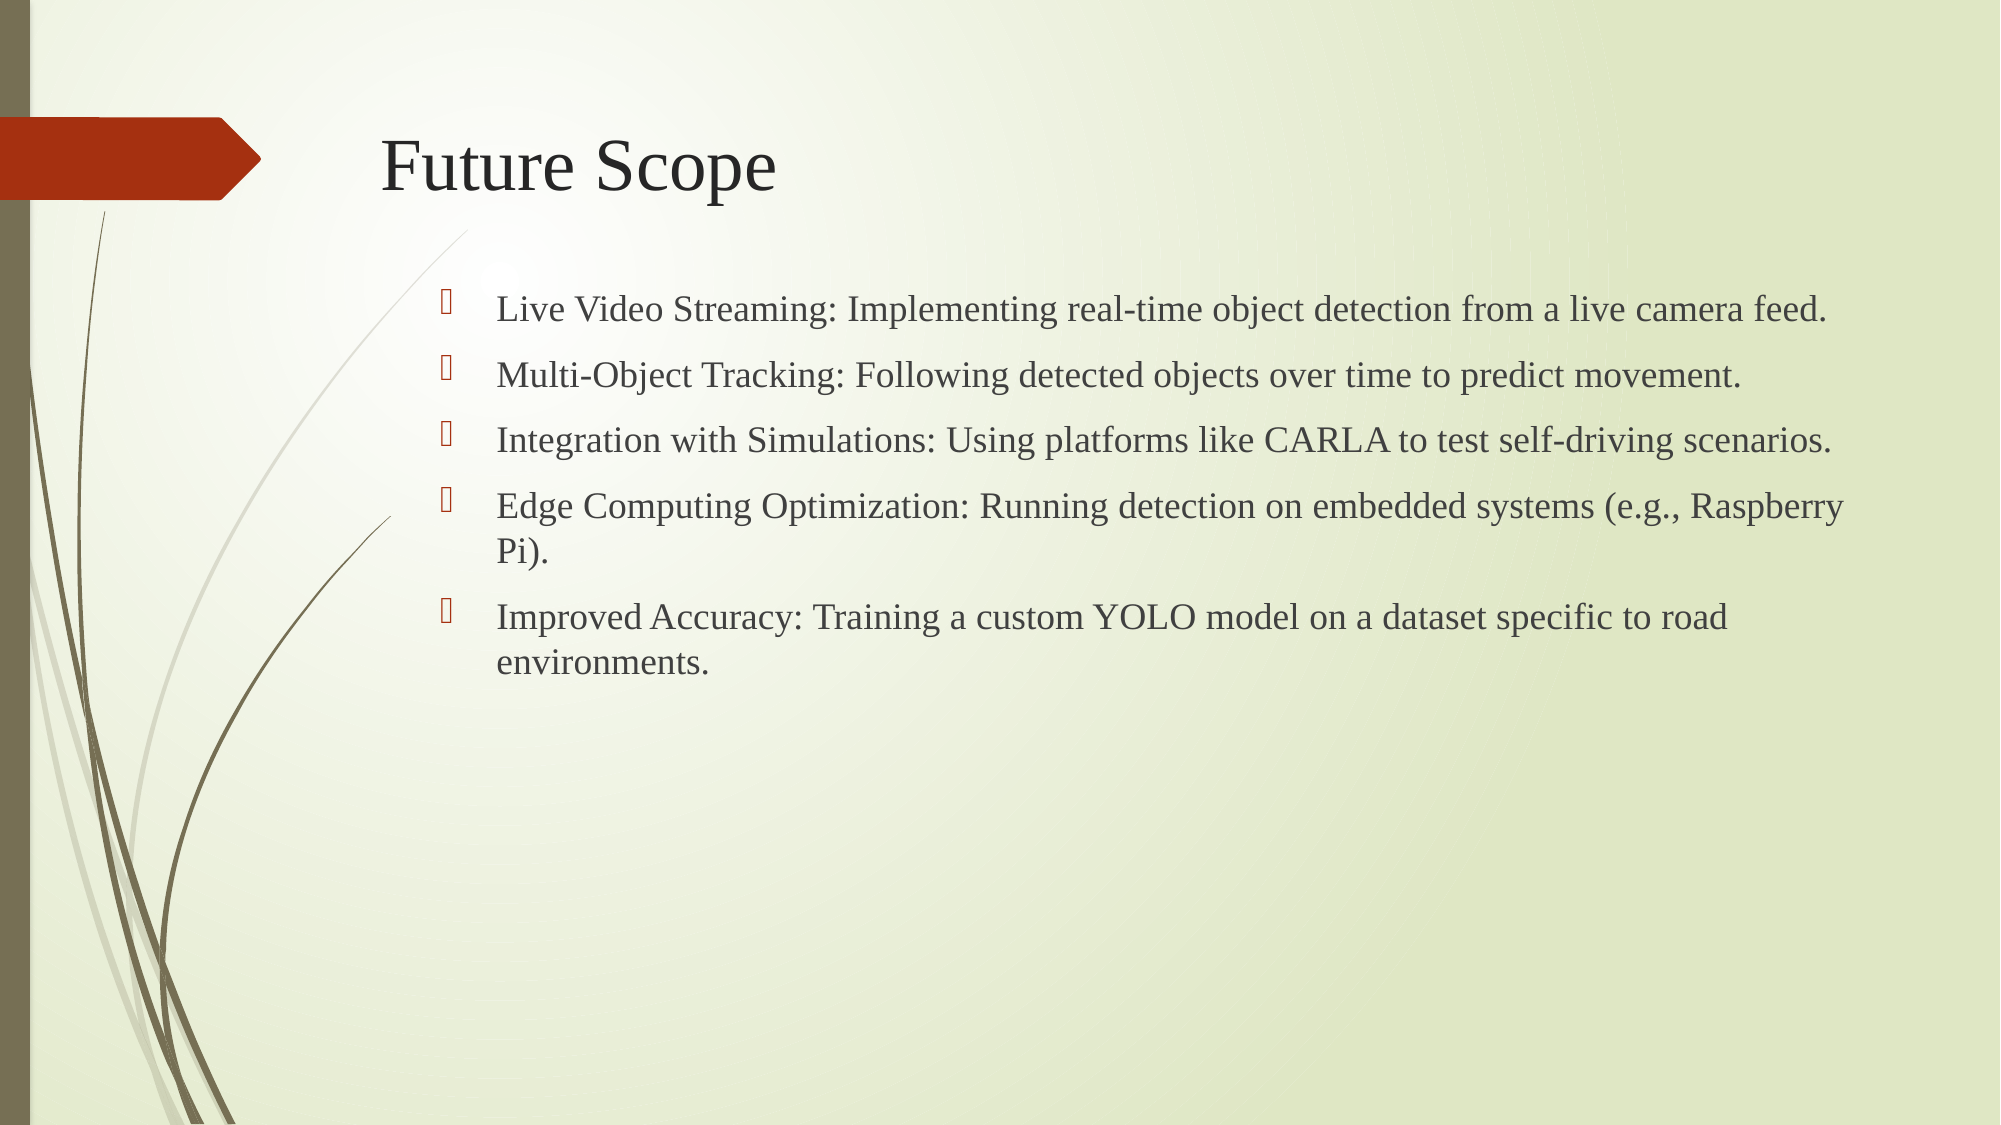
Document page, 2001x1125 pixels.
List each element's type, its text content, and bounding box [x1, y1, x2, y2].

title Future Scope [365, 107, 793, 217]
list Live Video Streaming: Implementing real-time object detection from a live camera feed. Multi-Object Tracking: Following detected objects over time to predict movement. Integration with Simulations: Using platforms like CARLA to test self-driving scenarios. Edge Computing Optimization: Running detection on embedded systems (e.g., Raspberry Pi). Improved Accuracy: Training a custom YOLO model on a dataset specific to road environments. [425, 276, 1888, 896]
